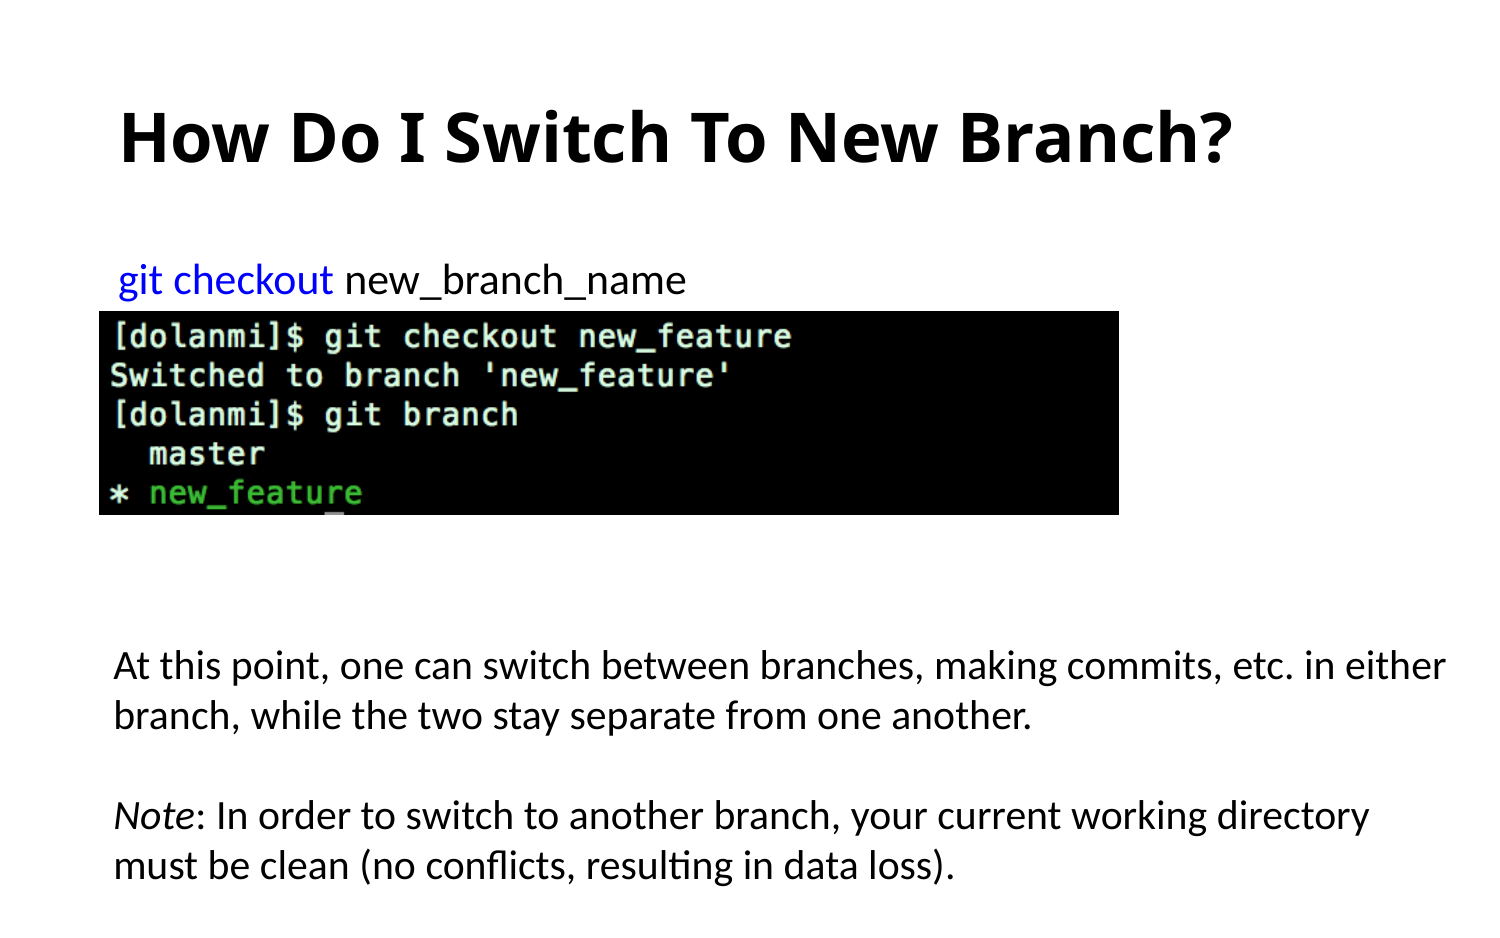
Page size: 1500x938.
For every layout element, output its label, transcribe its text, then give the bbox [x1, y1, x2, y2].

list git checkout new_branch_name [103, 249, 1397, 630]
text_box At this point, one can switch between branches, making commits, etc. in either branch, while the two stay separate from one another. Note: In order to switch to another branch, your current working directory must be clean (no conflicts, resulting in data loss). [98, 630, 1463, 896]
title How Do I Switch To New Branch? [103, 49, 1397, 232]
picture [99, 311, 1119, 515]
